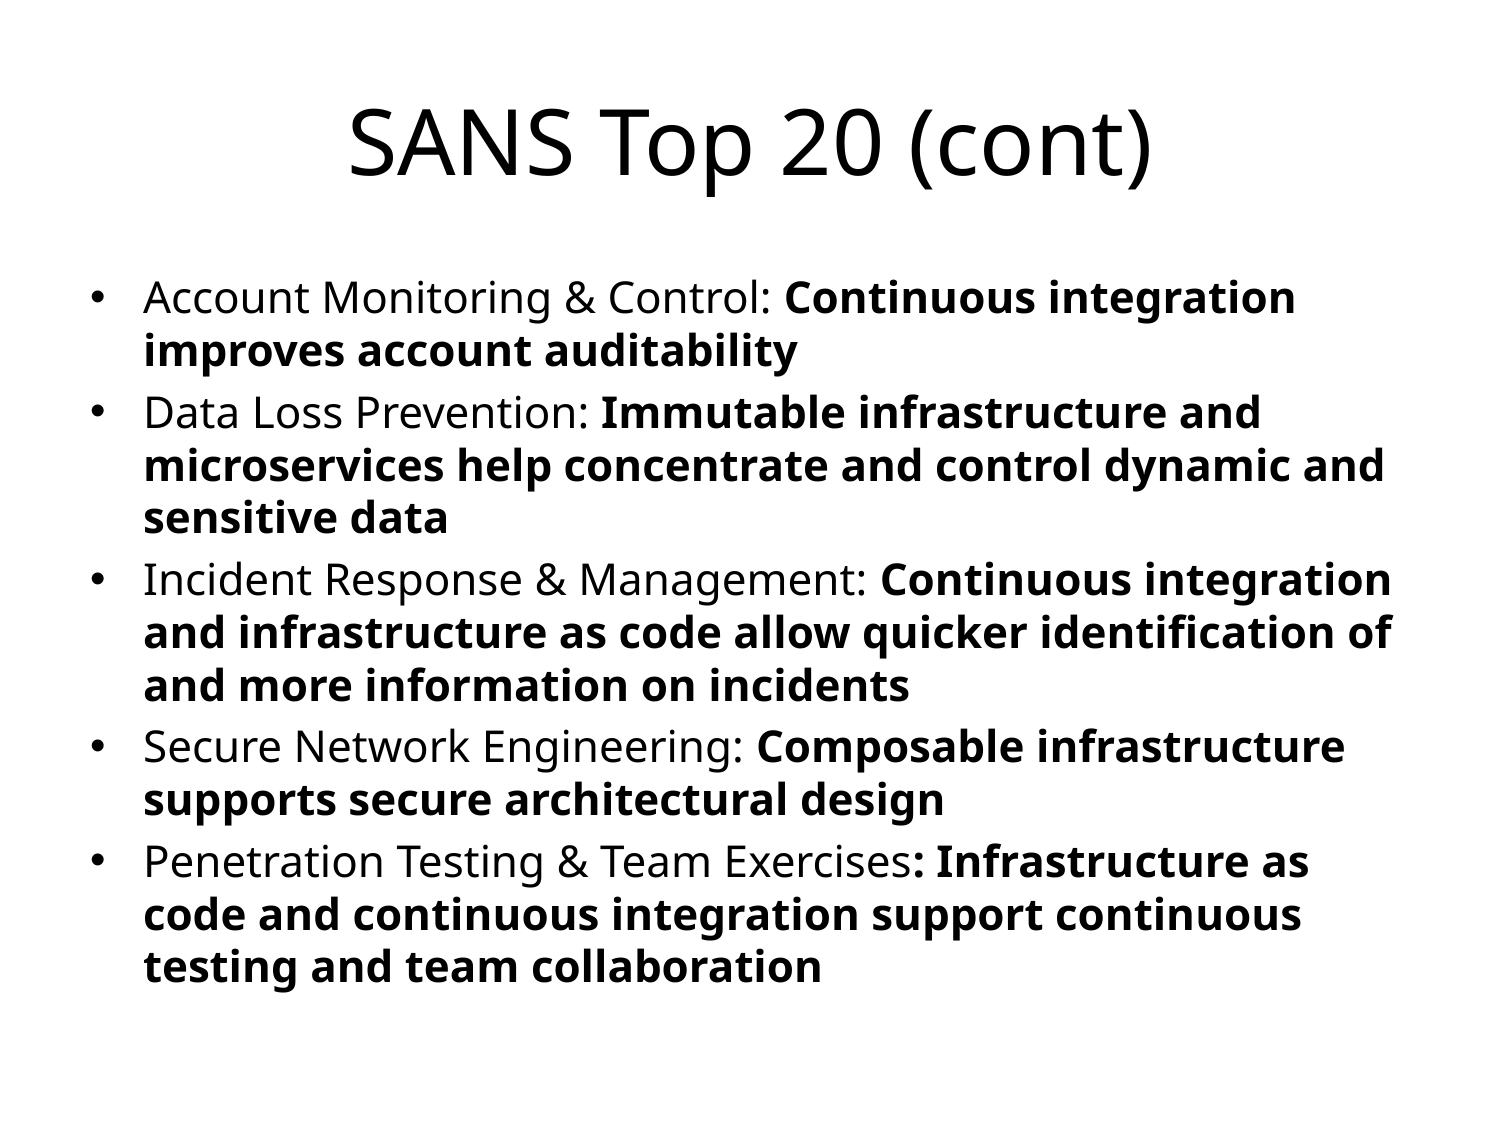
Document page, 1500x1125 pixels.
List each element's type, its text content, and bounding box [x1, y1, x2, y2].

list Account Monitoring & Control: Continuous integration improves account auditability Data Loss Prevention: Immutable infrastructure and microservices help concentrate and control dynamic and sensitive data Incident Response & Management: Continuous integration and infrastructure as code allow quicker identification of and more information on incidents Secure Network Engineering: Composable infrastructure supports secure architectural design Penetration Testing & Team Exercises: Infrastructure as code and continuous integration support continuous testing and team collaboration [75, 262, 1425, 1005]
title SANS Top 20 (cont) [75, 45, 1425, 233]
